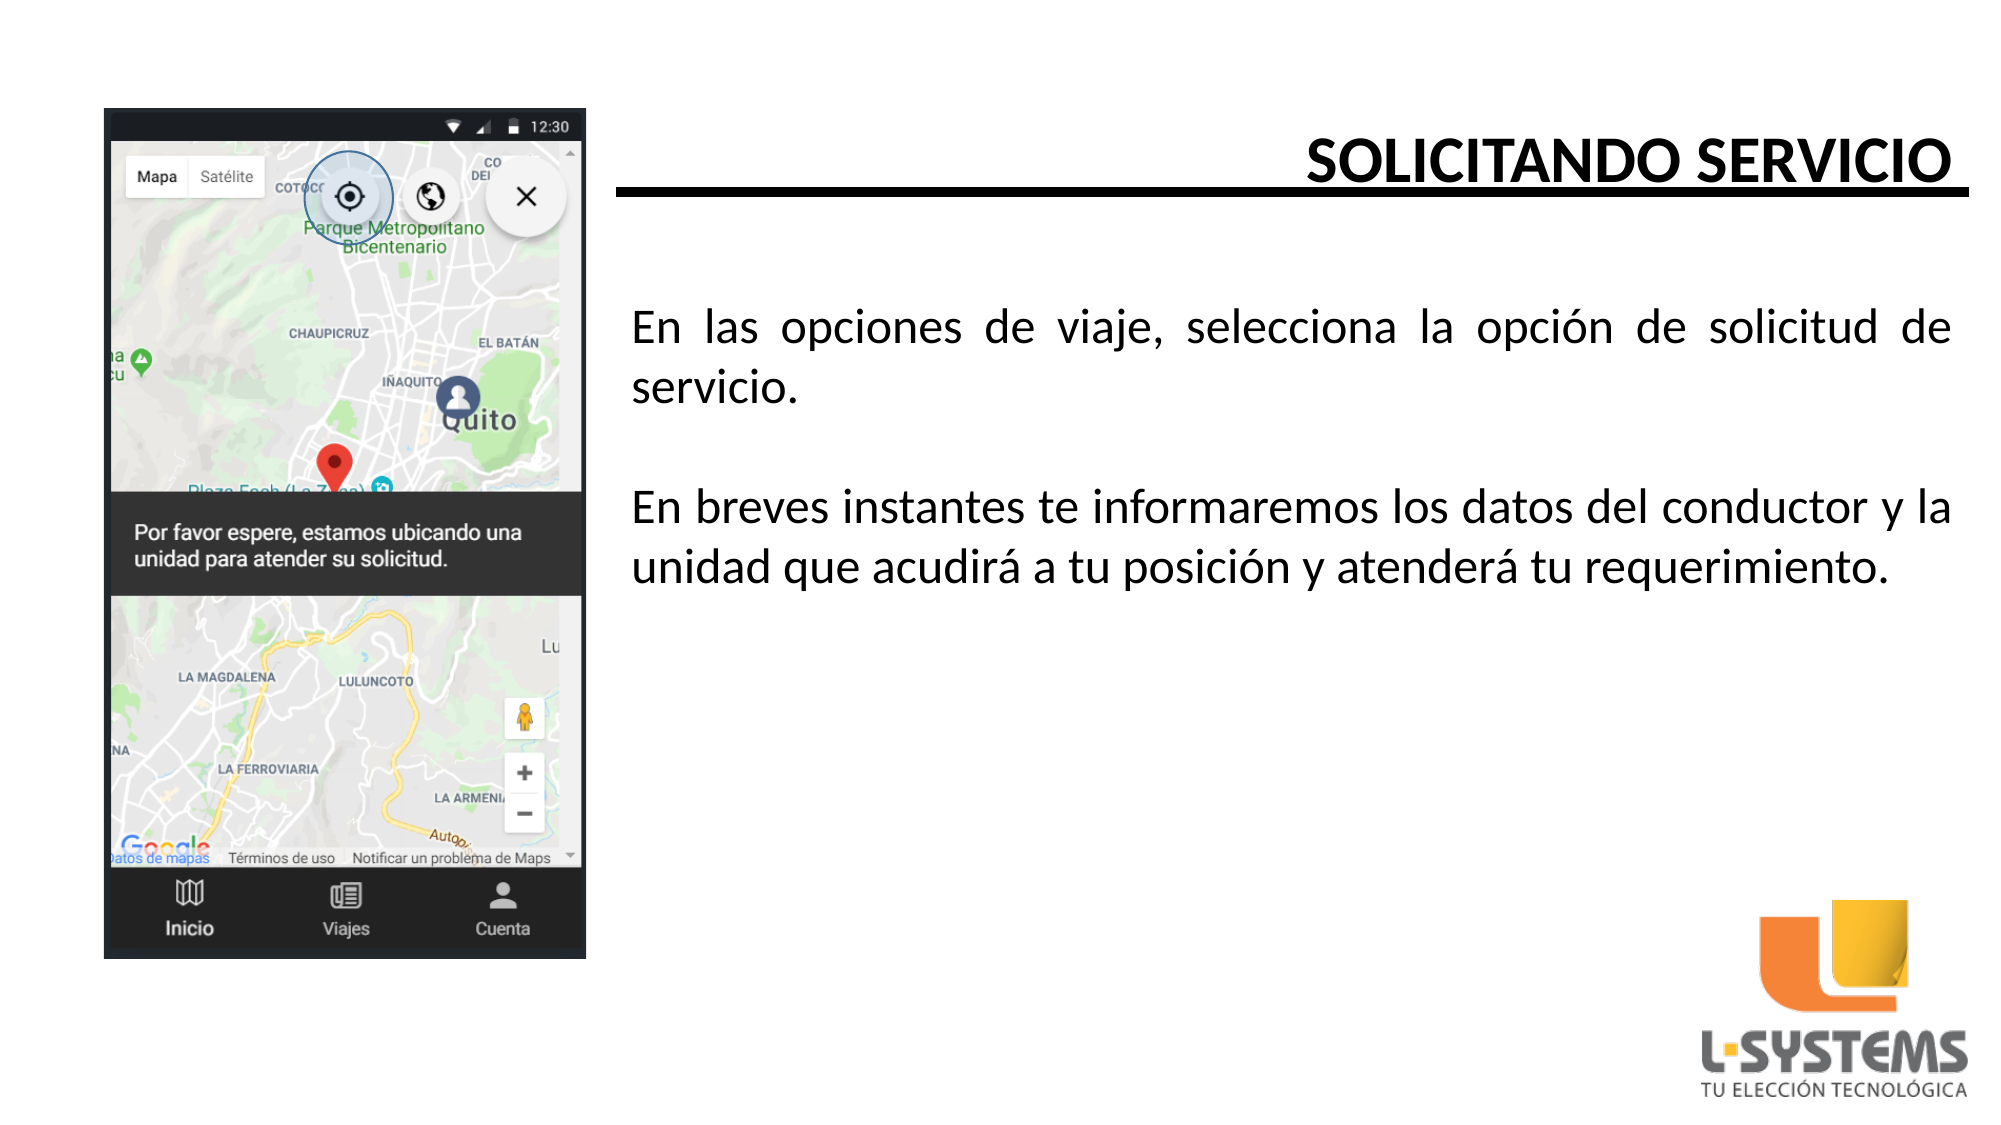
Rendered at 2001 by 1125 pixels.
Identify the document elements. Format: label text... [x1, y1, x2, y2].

text_box [616, 187, 1969, 197]
text_box SOLICITANDO SERVICIO [1118, 197, 1968, 203]
text_box En las opciones de viaje, selecciona la opción de solicitud de servicio. En breves instantes te informaremos los datos del conductor y la unidad que acudirá a tu posición y atenderá tu requerimiento. [616, 286, 1968, 602]
picture [103, 107, 587, 959]
picture [1701, 900, 1968, 1097]
text_box SOLICITANDO SERVICIO [1118, 108, 1968, 187]
